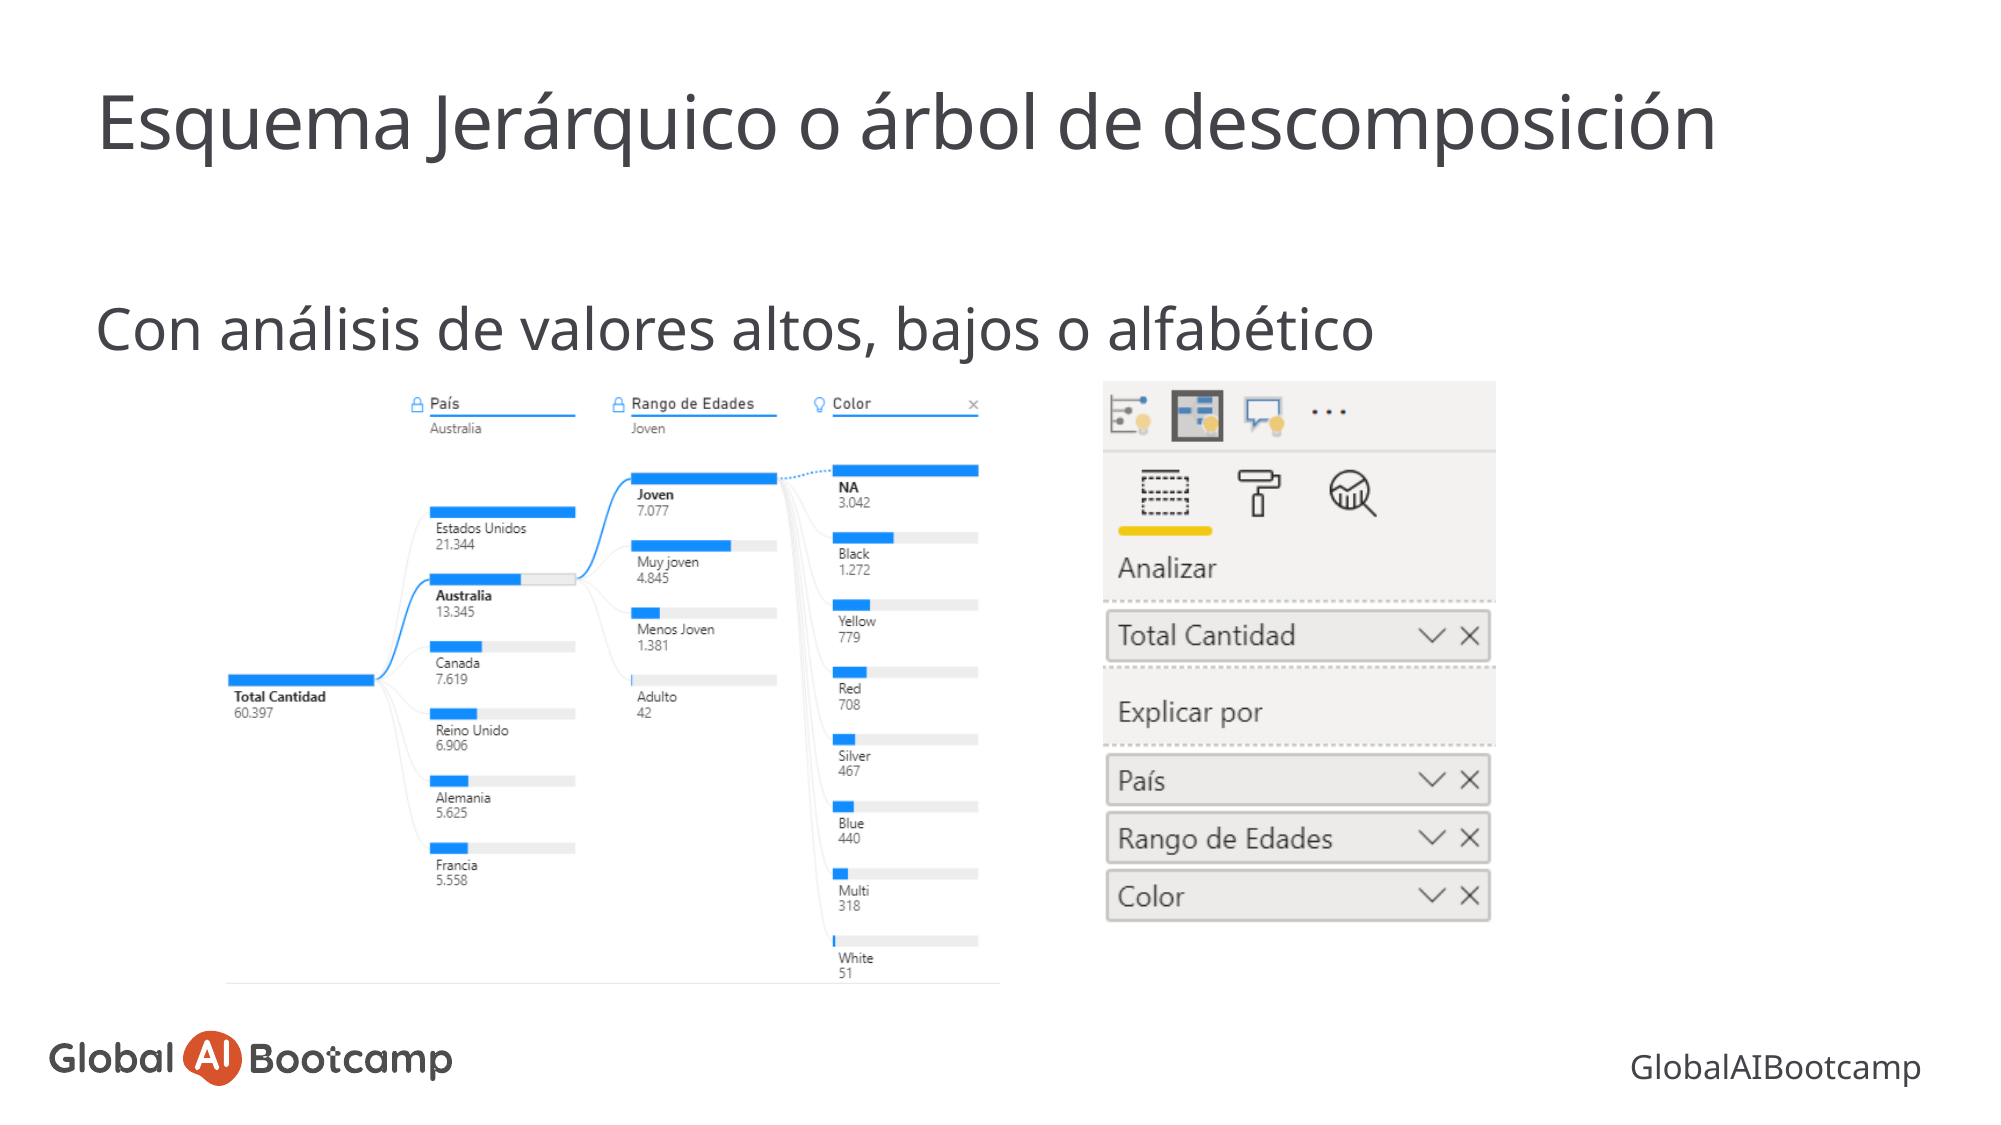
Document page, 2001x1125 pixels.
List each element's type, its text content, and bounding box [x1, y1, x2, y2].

picture [226, 381, 1000, 984]
picture [1102, 381, 1496, 928]
list Con análisis de valores altos, bajos o alfabético [95, 291, 1904, 557]
title Esquema Jerárquico o árbol de descomposición [96, 75, 1904, 166]
